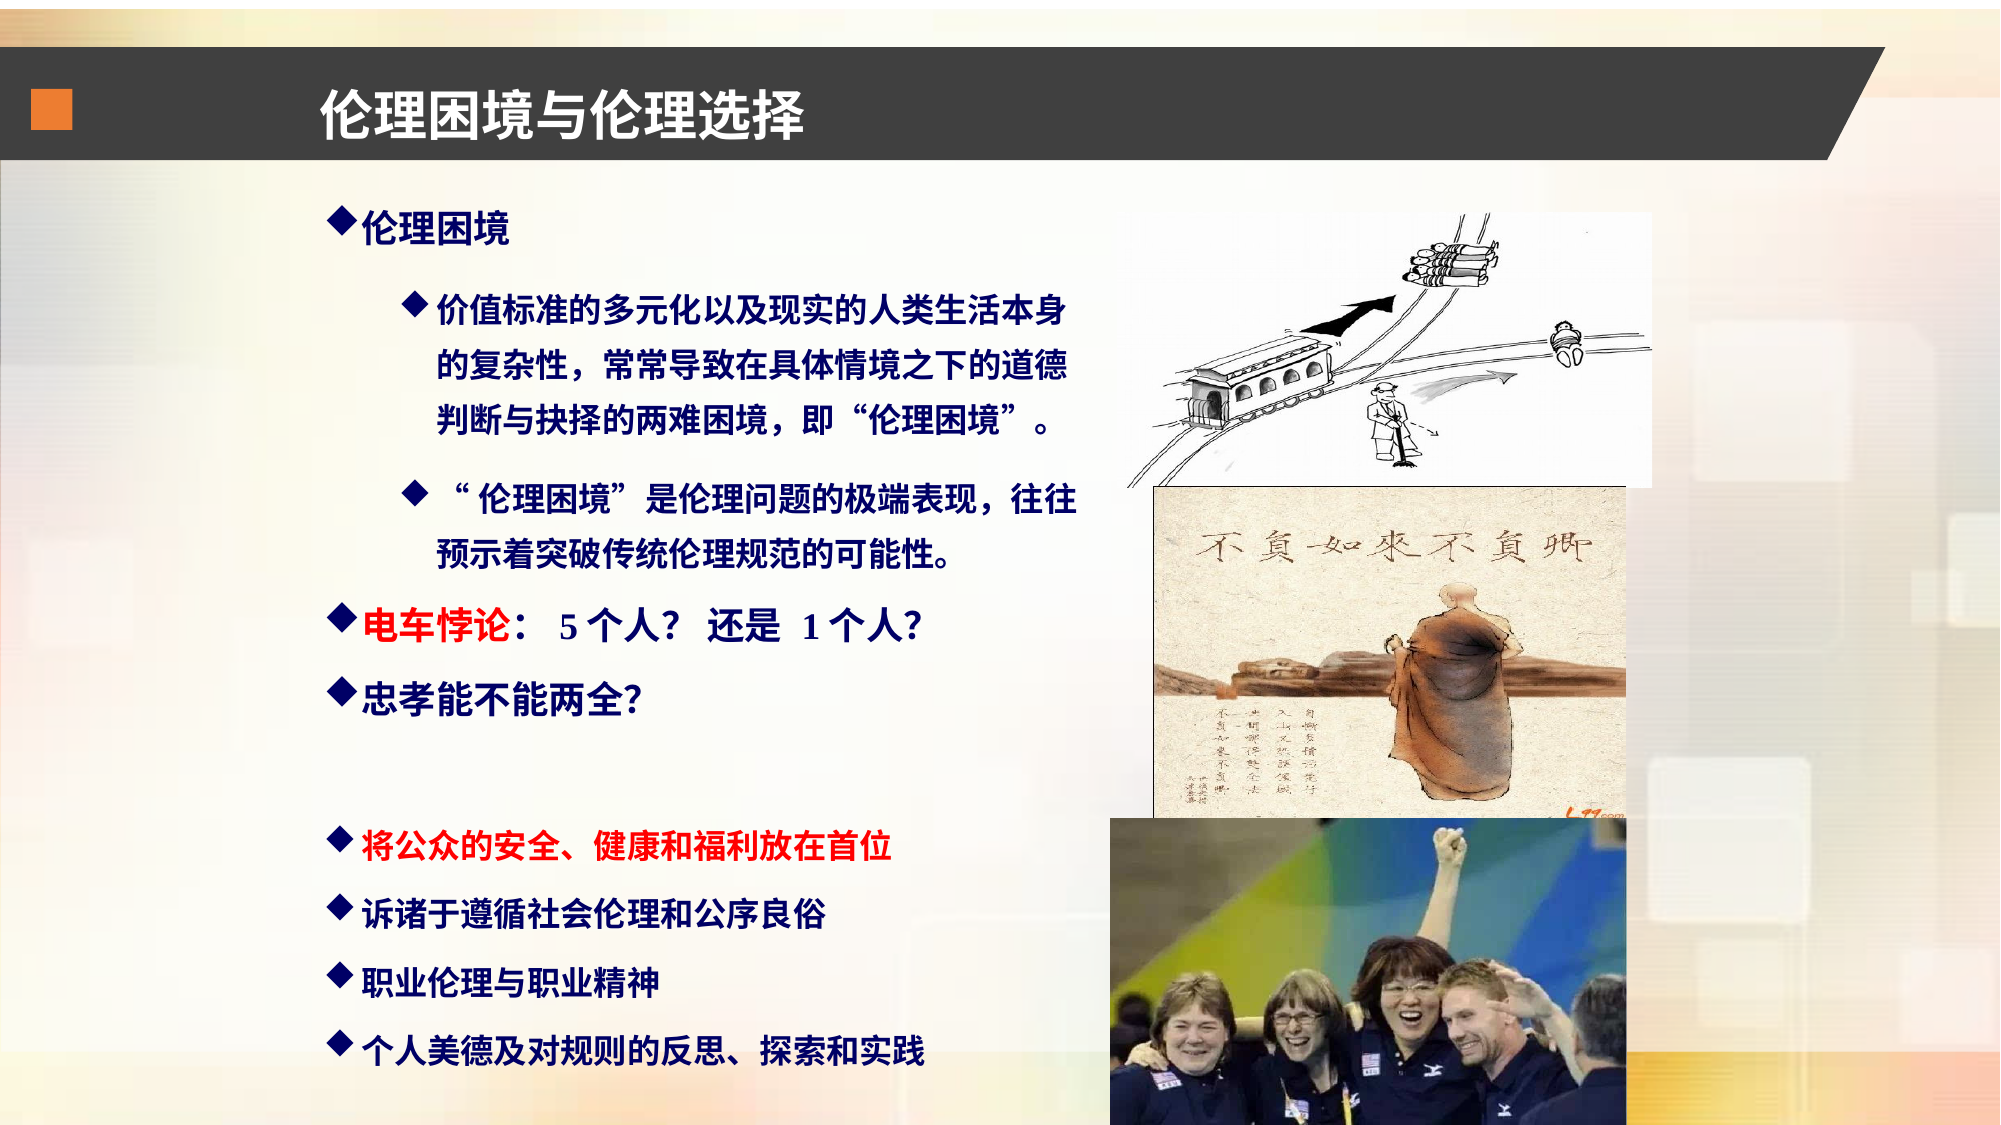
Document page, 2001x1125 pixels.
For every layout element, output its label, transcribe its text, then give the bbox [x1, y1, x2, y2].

title 伦理困境与伦理选择 [304, 71, 1599, 157]
picture [0, 9, 2000, 1125]
list 伦理困境 价值标准的多元化以及现实的人类生活本身的复杂性，常常导致在具体情境之下的道德判断与抉择的两难困境，即“伦理困境”。 “伦理困境”是伦理问题的极端表现，往往预示着突破传统伦理规范的可能性。 电车悖论：5个人？ 还是 1个人？ 忠孝能不能两全？ 将公众的安全、健康和福利放在首位 诉诸于遵循社会伦理和公序良俗 职业伦理与职业精神 个人美德及对规则的反思、探索和实践 [308, 196, 1106, 1106]
